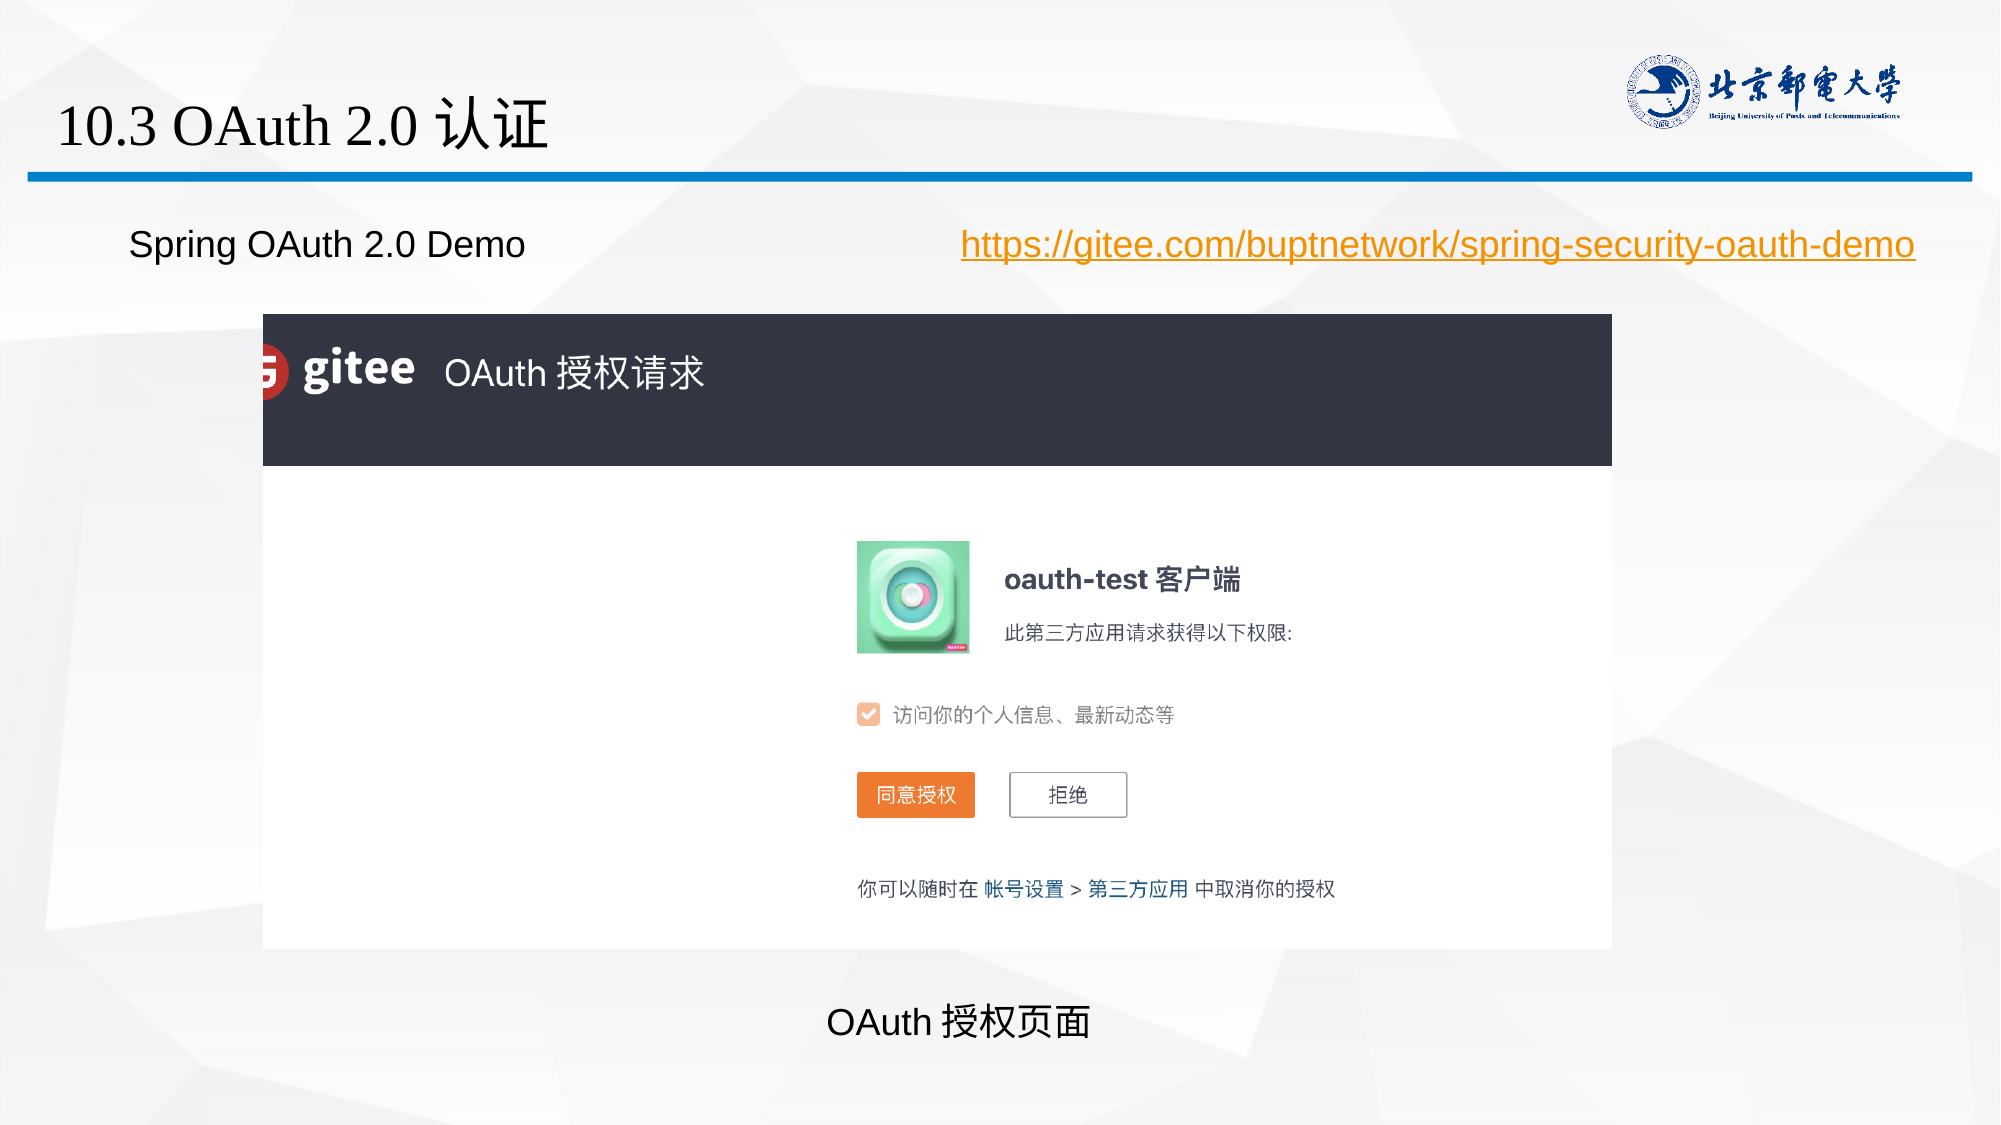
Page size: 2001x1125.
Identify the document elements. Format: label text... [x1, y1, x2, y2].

text_box [40, 198, 1936, 589]
title 10.3 OAuth 2.0认证 [41, 52, 1188, 198]
text_box https://gitee.com/buptnetwork/spring-security-oauth-demo [945, 212, 1975, 273]
text_box OAuth授权页面 [811, 990, 1107, 1050]
picture [0, 0, 2000, 1125]
text_box Spring OAuth 2.0 Demo [114, 212, 542, 273]
